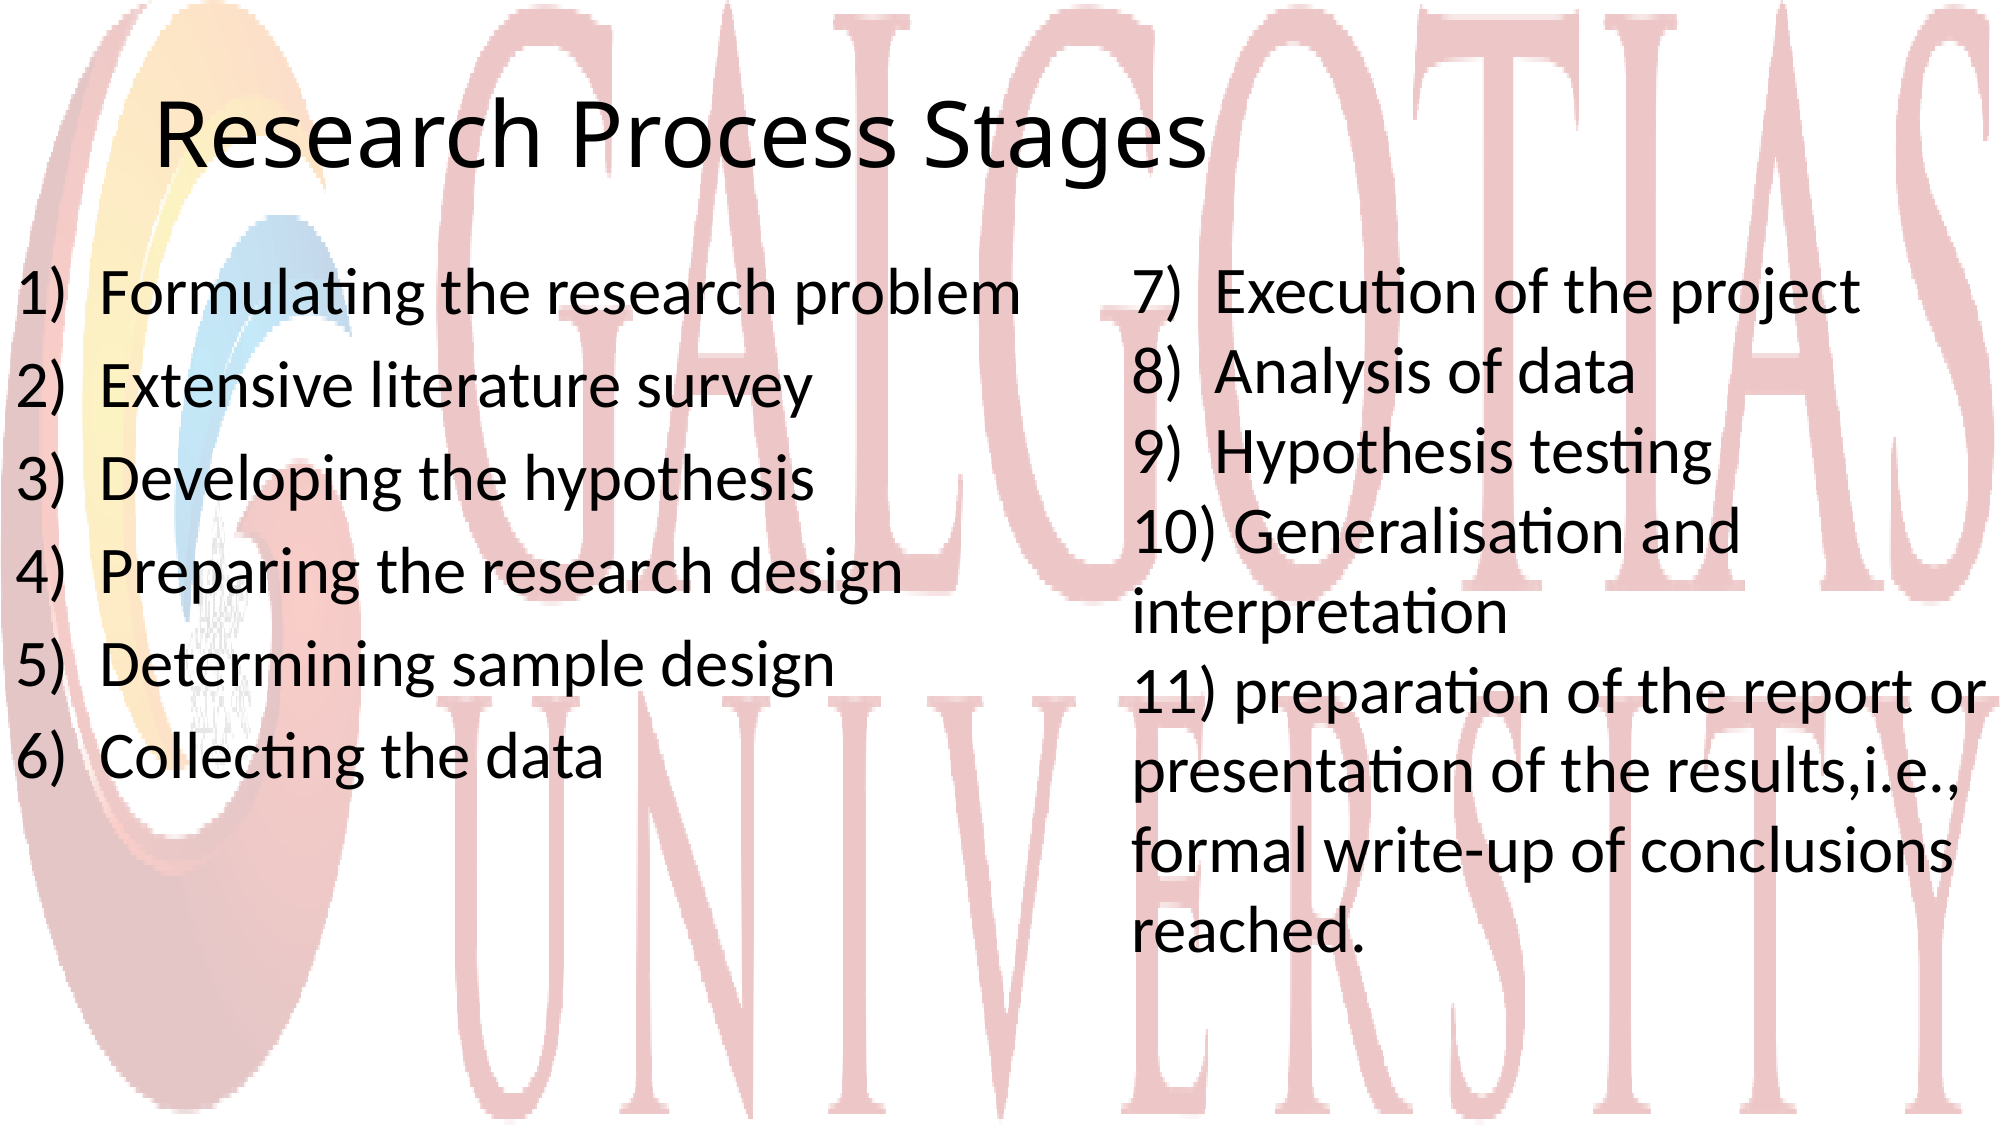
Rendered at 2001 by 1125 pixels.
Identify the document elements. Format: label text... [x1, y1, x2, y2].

list Formulating the research problem Extensive literature survey Developing the hypothesis Preparing the research design Determining sample design Collecting the data [0, 249, 1084, 1125]
text_box 7) Execution of the project 8) Analysis of data 9) Hypothesis testing 10) Generalisation and interpretation 11) preparation of the report or presentation of the results,i.e., formal write-up of conclusions reached. [1116, 239, 2000, 974]
title Research Process Stages [137, 29, 1863, 247]
